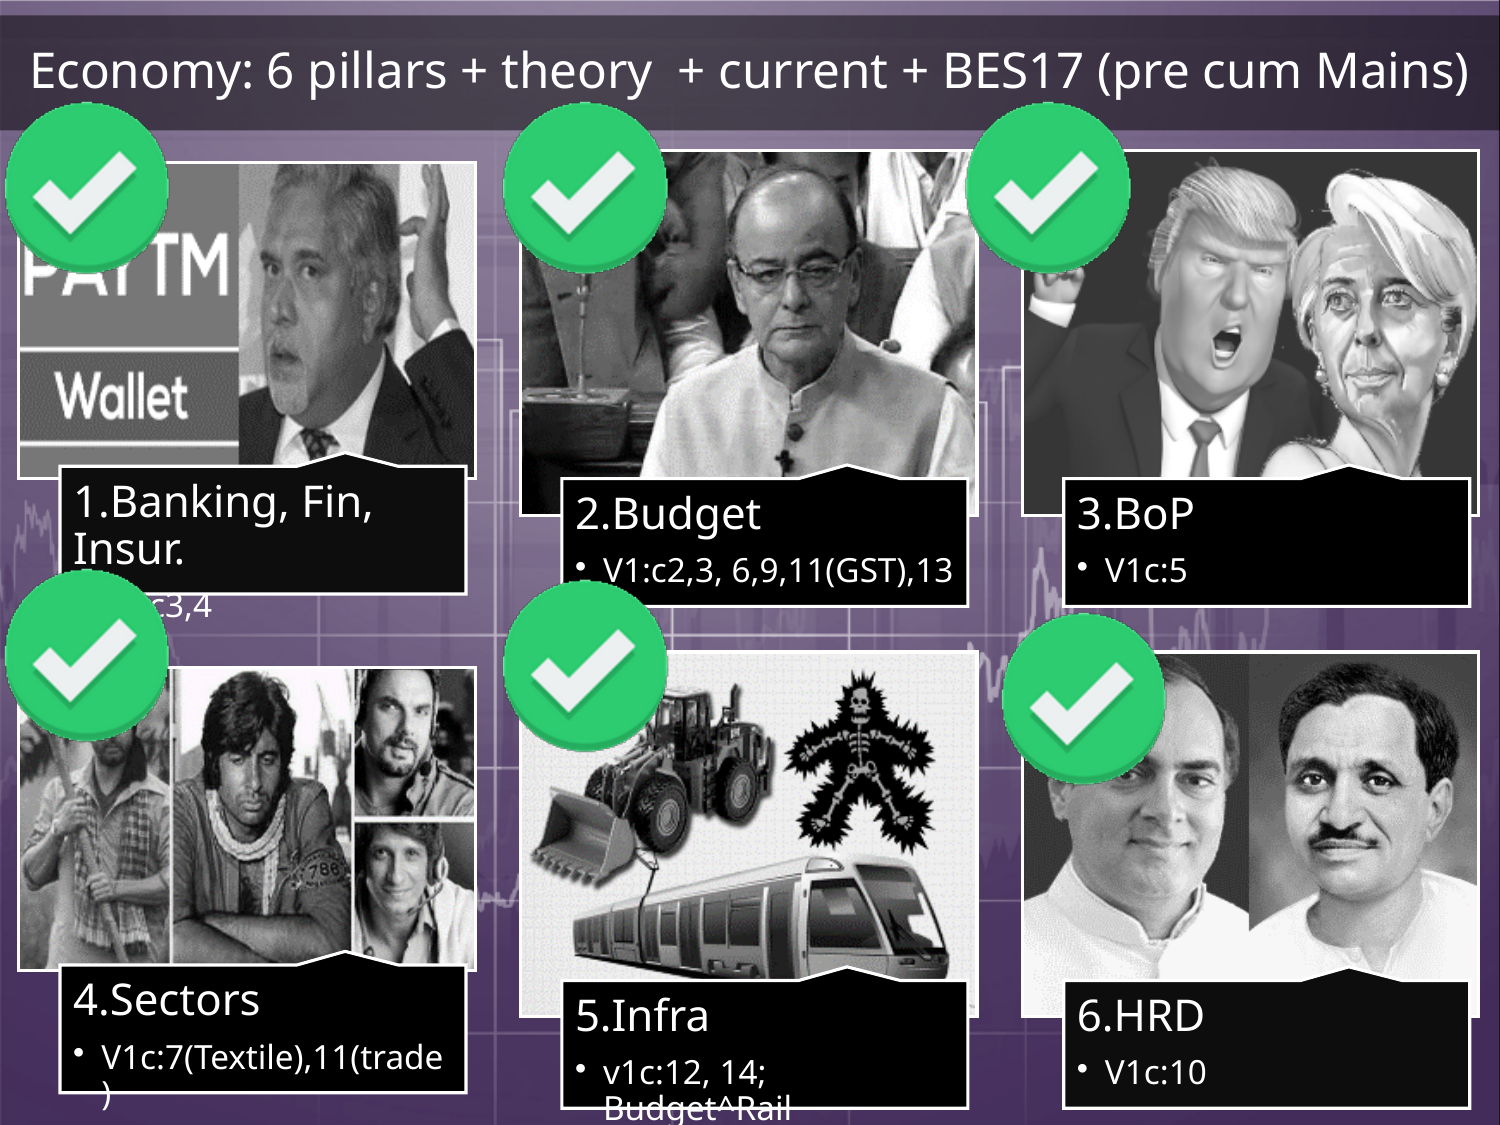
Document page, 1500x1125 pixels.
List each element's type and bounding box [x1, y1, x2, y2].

list [16, 149, 1482, 1109]
picture [0, 0, 1499, 1125]
